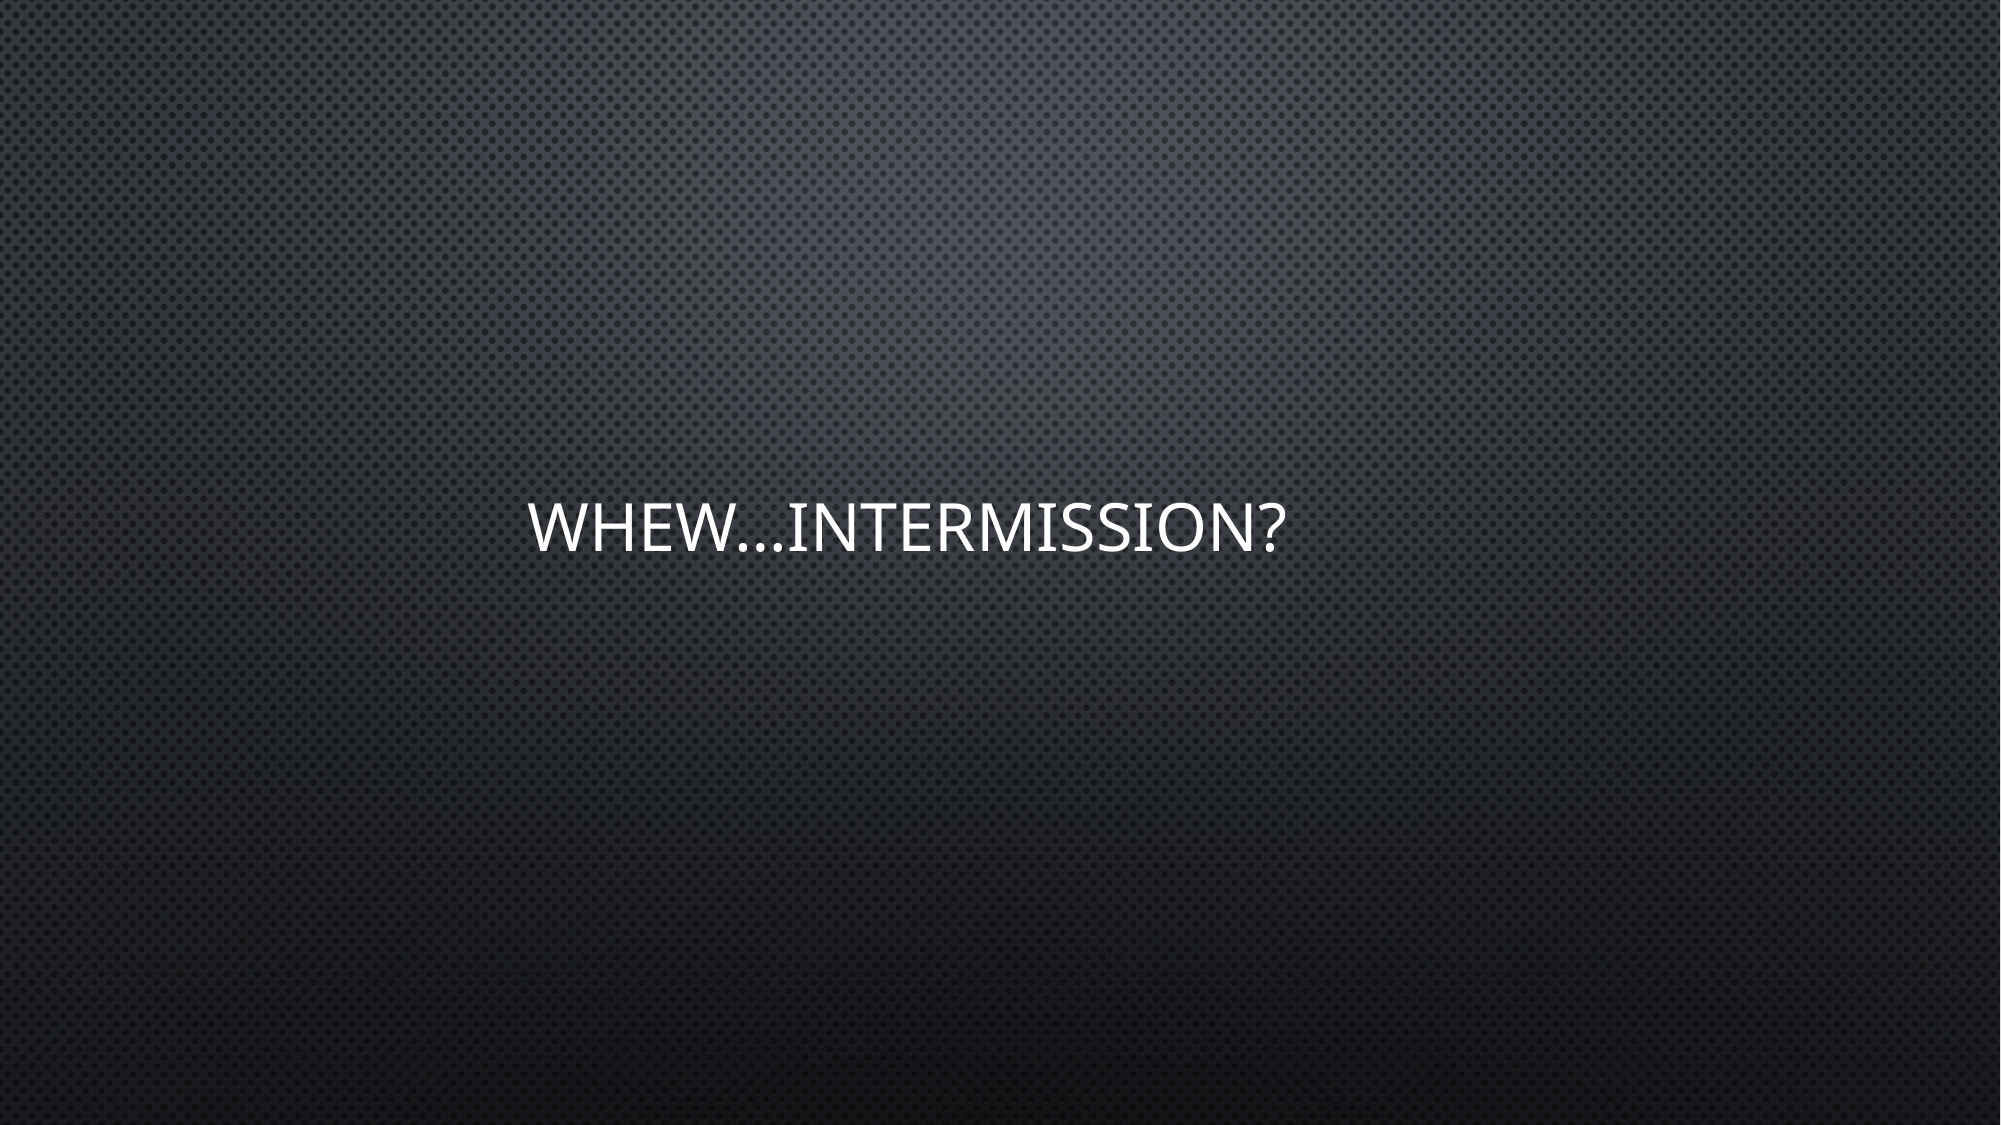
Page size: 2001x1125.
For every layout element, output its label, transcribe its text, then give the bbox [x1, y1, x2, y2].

title Whew…intermission? [512, 368, 2000, 681]
